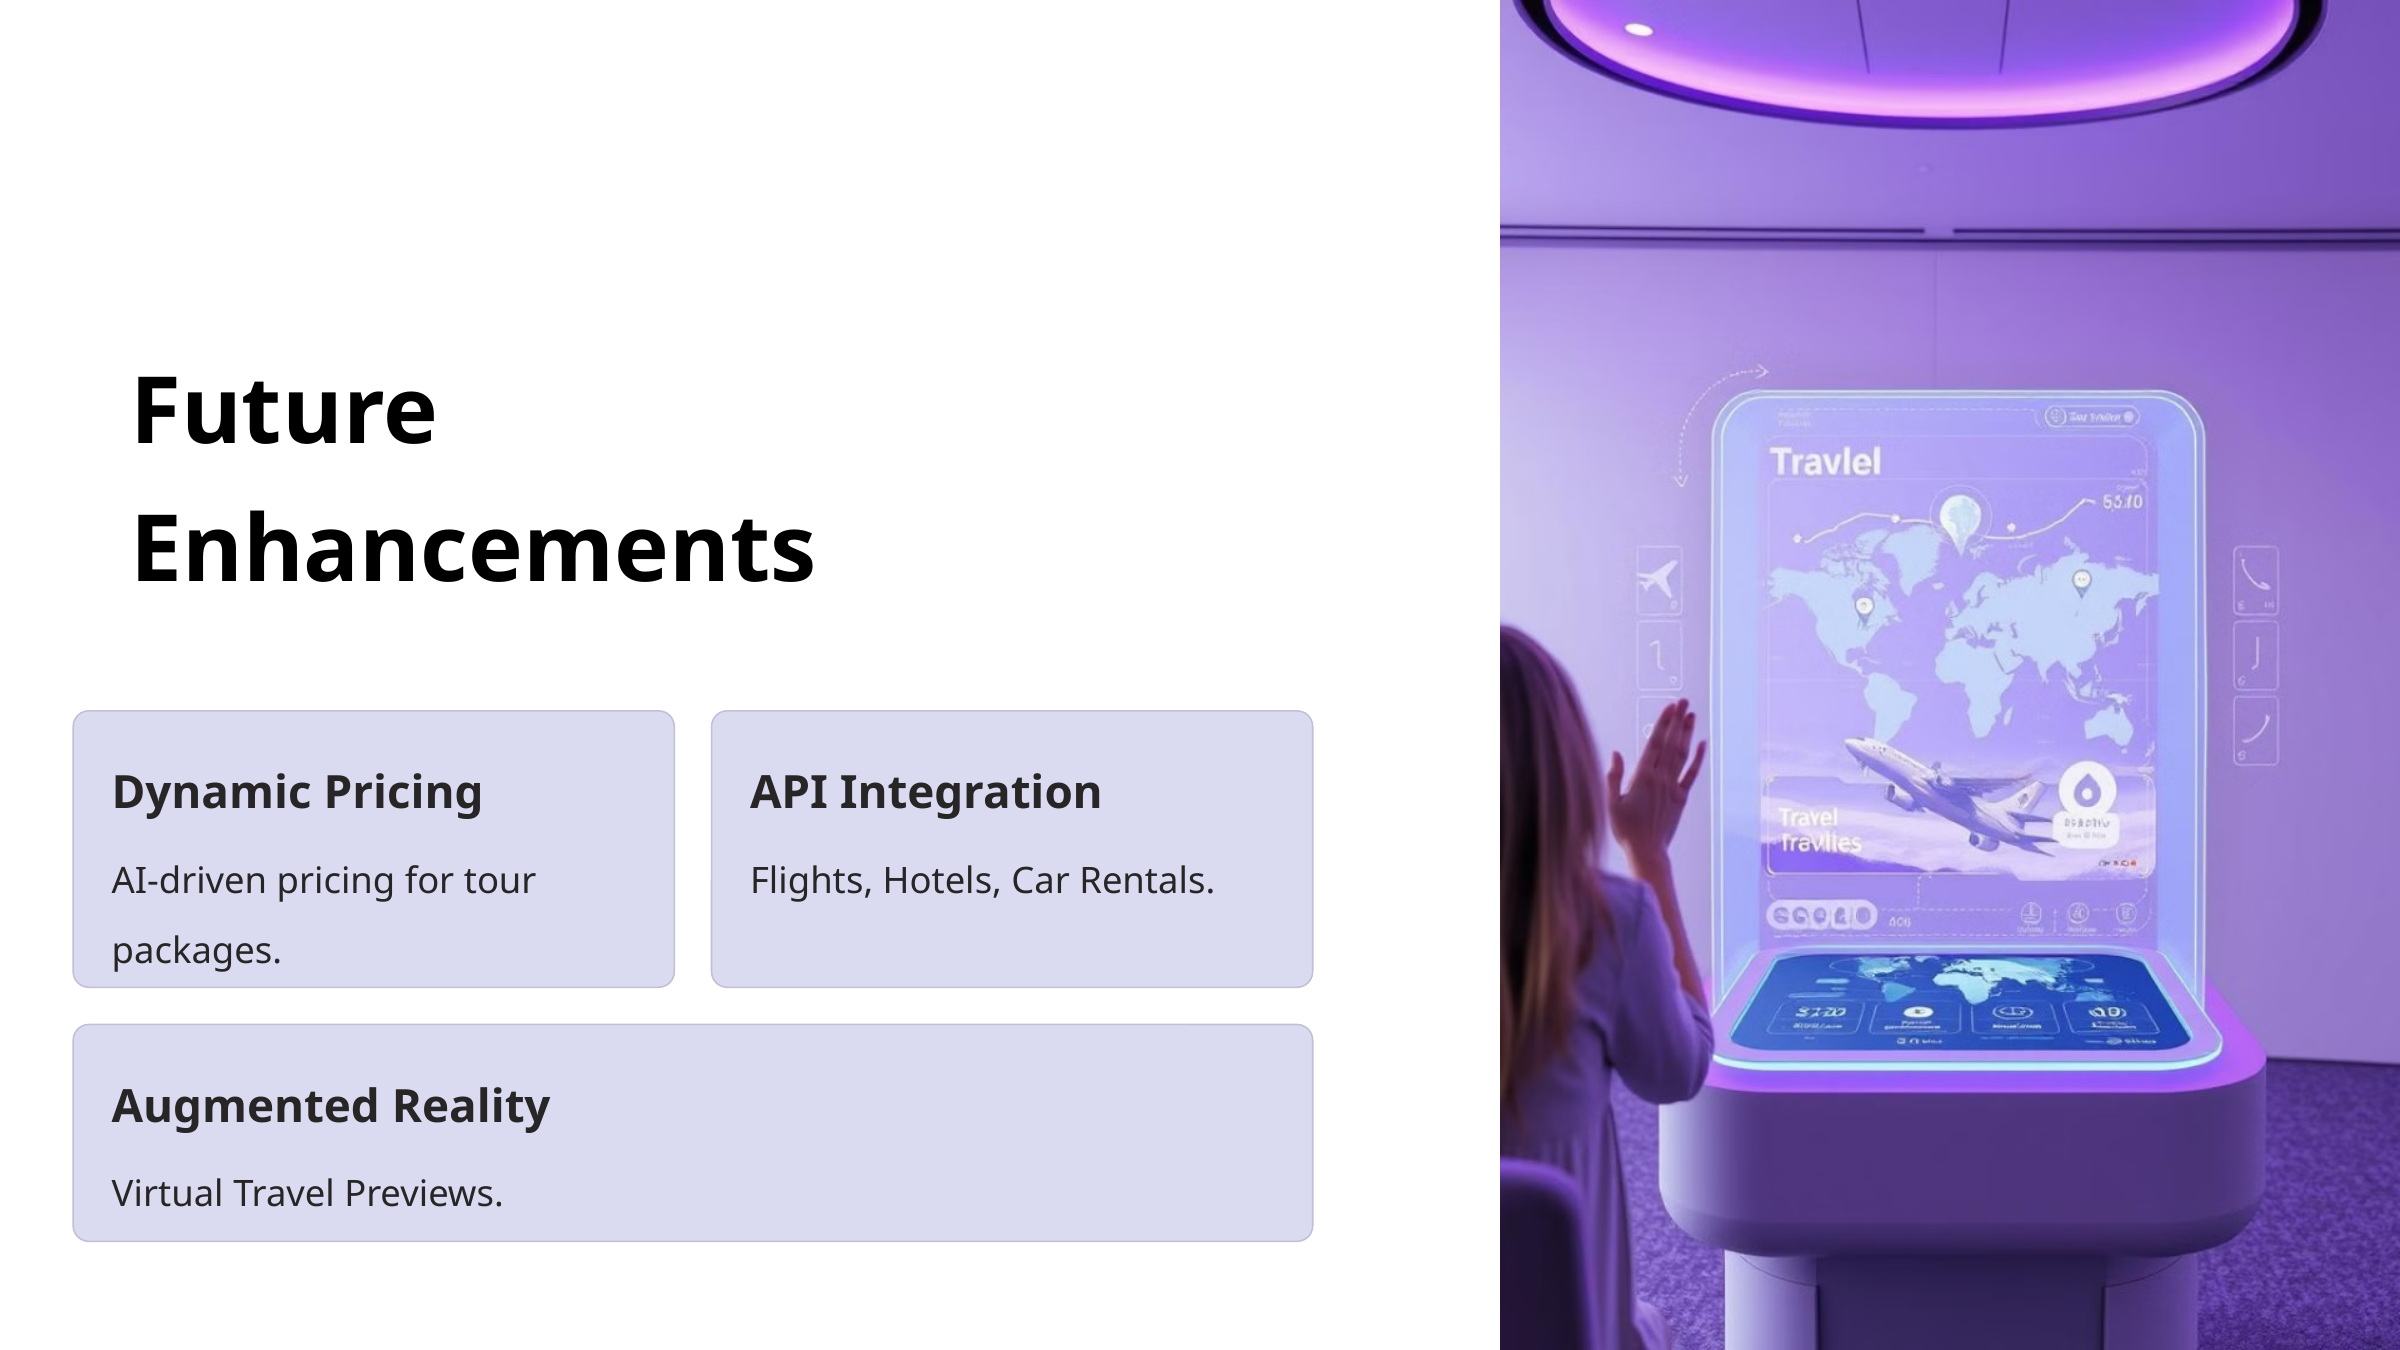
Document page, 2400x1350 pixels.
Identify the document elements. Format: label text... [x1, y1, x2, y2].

text_box Augmented Reality [111, 1062, 577, 1121]
text_box API Integration [750, 749, 1216, 808]
text_box [73, 710, 675, 988]
picture [1499, 0, 2400, 1350]
text_box Flights, Hotels, Car Rentals. [750, 829, 1275, 890]
text_box [711, 710, 1313, 988]
text_box Virtual Travel Previews. [111, 1143, 1275, 1203]
text_box AI-driven pricing for tour packages. [111, 829, 636, 949]
text_box [73, 1024, 1313, 1242]
text_box Future Enhancements [130, 323, 1070, 440]
text_box Dynamic Pricing [111, 749, 577, 808]
